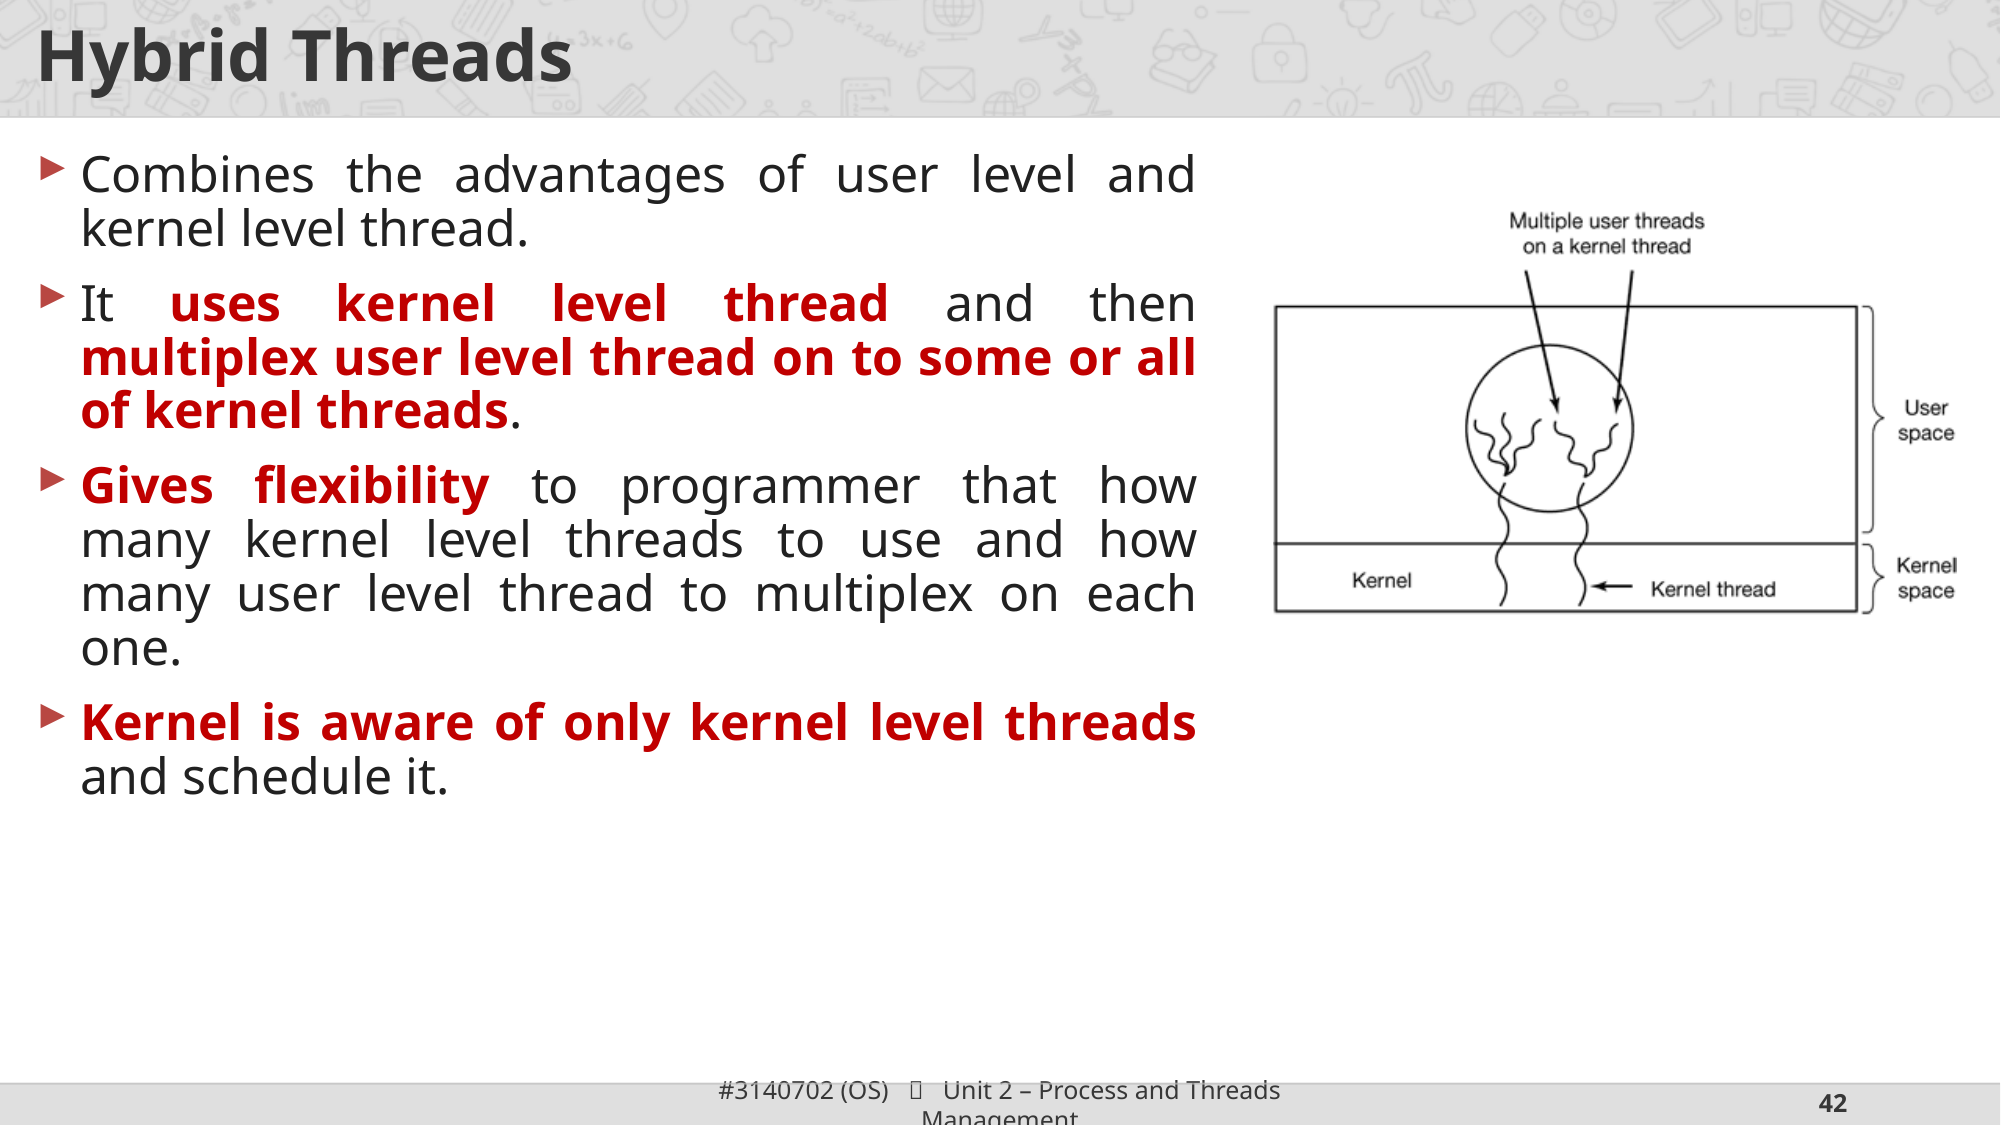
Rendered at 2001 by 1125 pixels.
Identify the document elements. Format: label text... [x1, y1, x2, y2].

title Hybrid Threads [0, 0, 2000, 117]
list Combines the advantages of user level and kernel level thread. It uses kernel level thread and then multiplex user level thread on to some or all of kernel threads. Gives flexibility to programmer that how many kernel level threads to use and how many user level thread to multiplex on each one. Kernel is aware of only kernel level threads and schedule it. [21, 141, 1214, 1059]
picture [1273, 209, 1957, 616]
